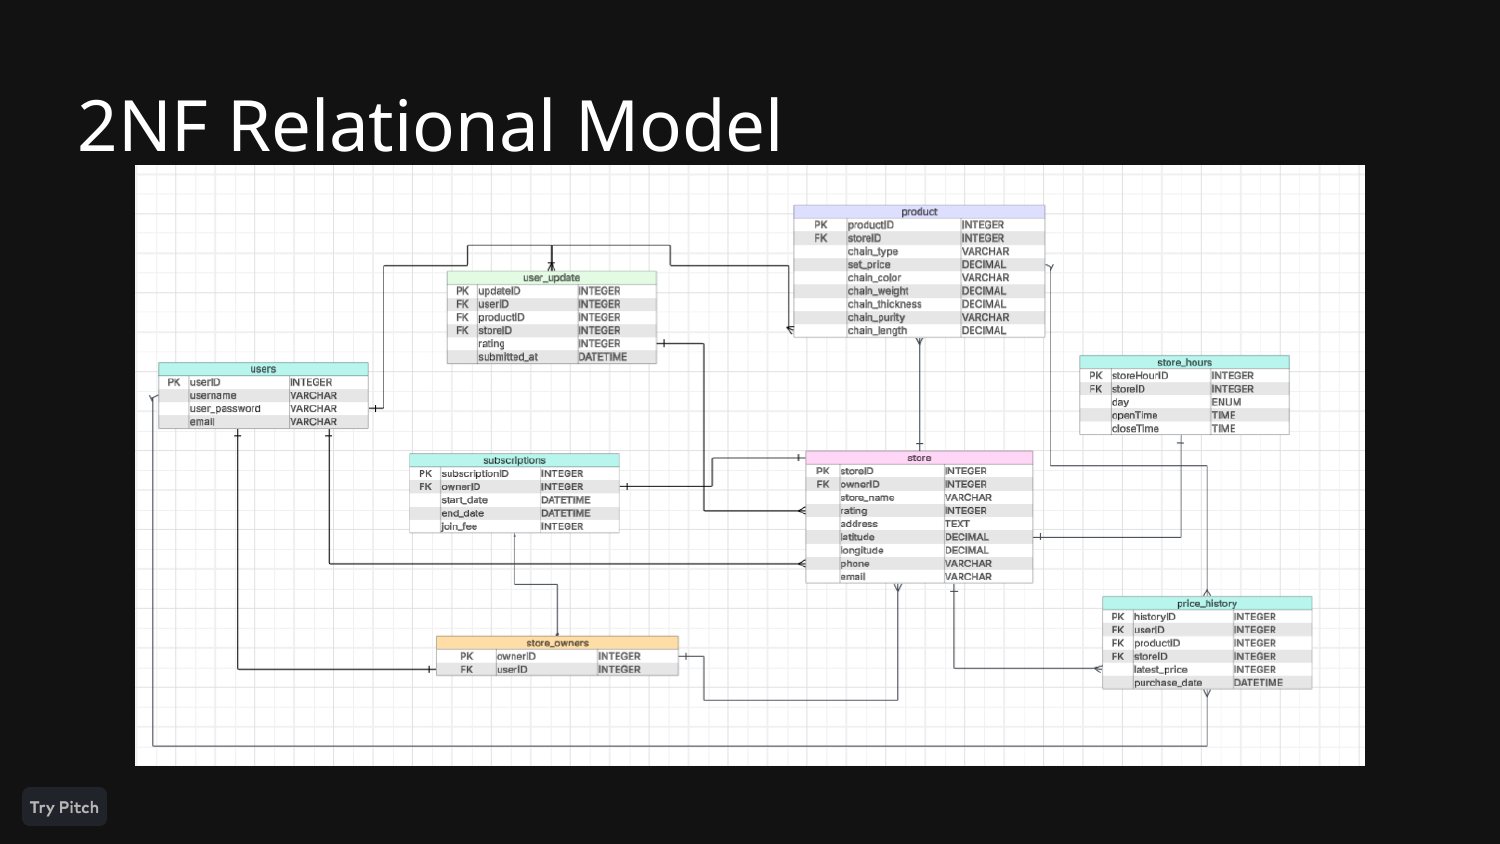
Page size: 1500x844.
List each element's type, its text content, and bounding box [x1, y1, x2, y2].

picture [135, 165, 1365, 766]
picture [22, 787, 107, 826]
text_box 2NF Relational Model [77, 78, 1423, 166]
